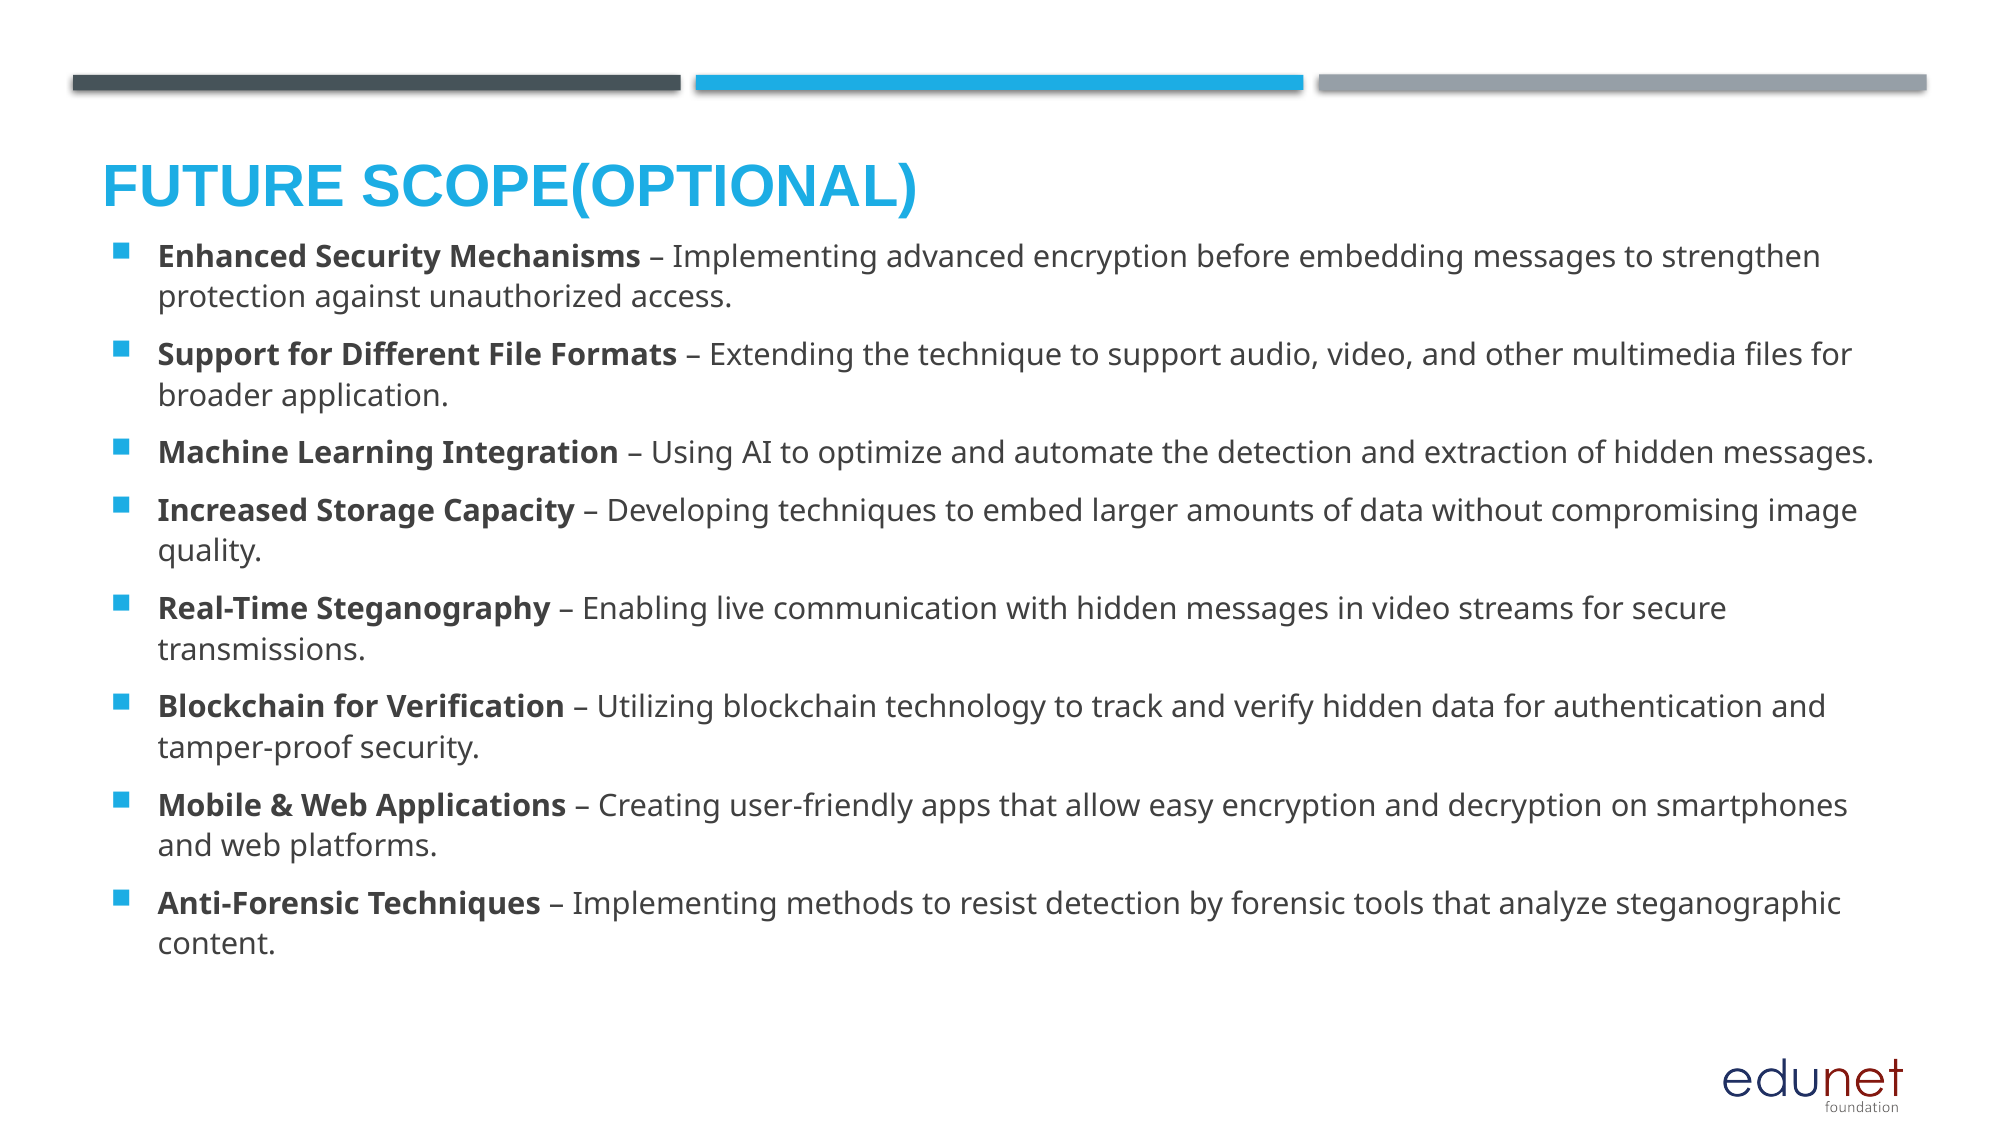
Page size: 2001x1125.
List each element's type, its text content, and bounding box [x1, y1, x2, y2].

picture [1719, 1056, 1905, 1116]
text_box Future scope(optional) [87, 138, 1898, 226]
list Enhanced Security Mechanisms – Implementing advanced encryption before embedding messages to strengthen protection against unauthorized access. Support for Different File Formats – Extending the technique to support audio, video, and other multimedia files for broader application. Machine Learning Integration – Using AI to optimize and automate the detection and extraction of hidden messages. Increased Storage Capacity – Developing techniques to embed larger amounts of data without compromising image quality. Real-Time Steganography – Enabling live communication with hidden messages in video streams for secure transmissions. Blockchain for Verification – Utilizing blockchain technology to track and verify hidden data for authentication and tamper-proof security. Mobile & Web Applications – Creating user-friendly apps that allow easy encryption and decryption on smartphones and web platforms. Anti-Forensic Techniques – Implementing methods to resist detection by forensic tools that analyze steganographic content. [95, 213, 1905, 981]
